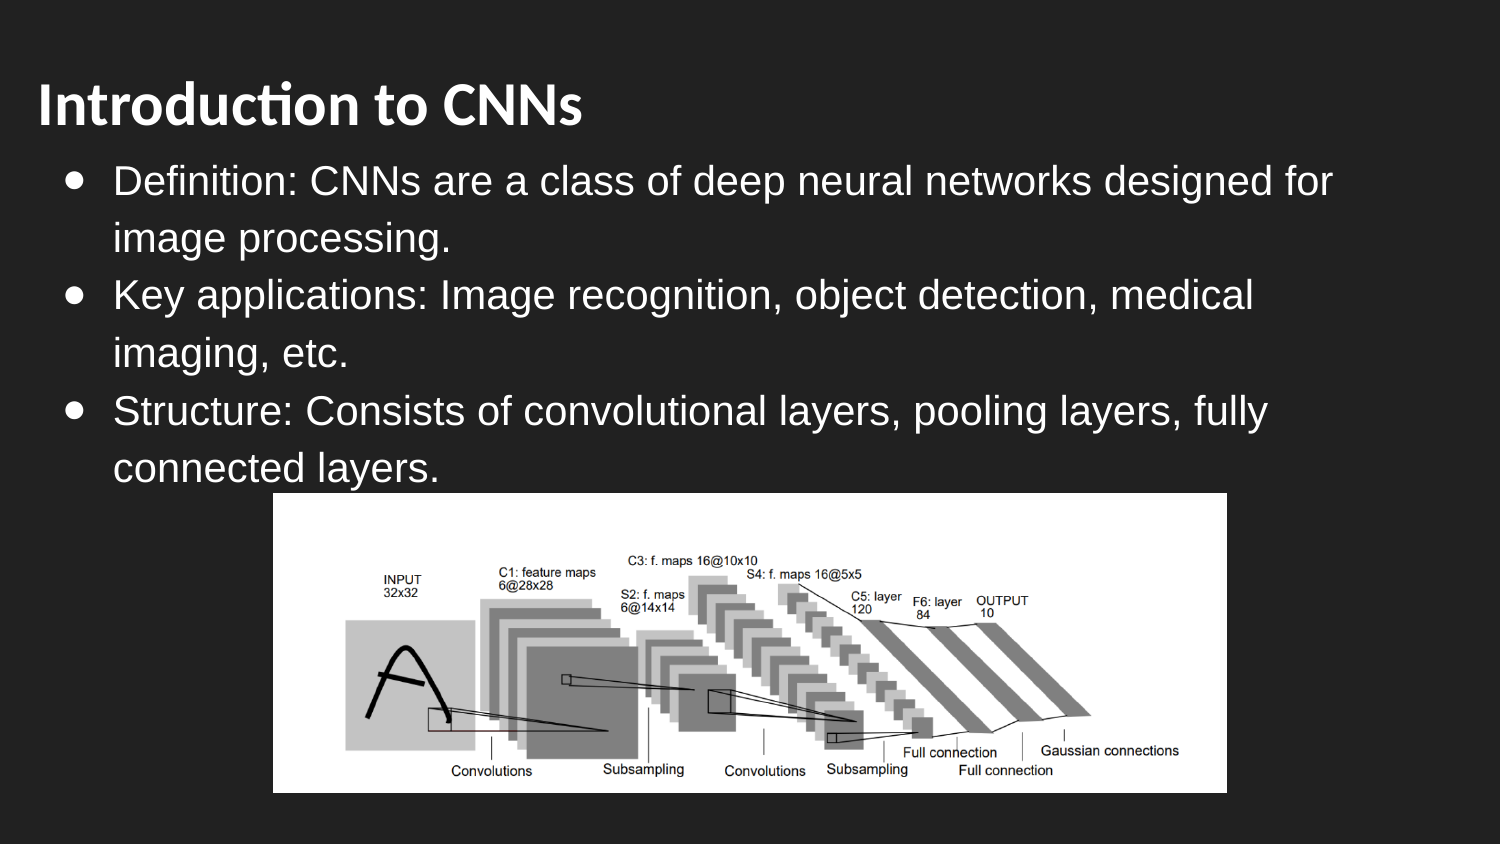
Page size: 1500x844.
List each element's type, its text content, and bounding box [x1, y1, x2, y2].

list Definition: CNNs are a class of deep neural networks designed for image processing. Key applications: Image recognition, object detection, medical imaging, etc. Structure: Consists of convolutional layers, pooling layers, fully connected layers. [22, 130, 1421, 692]
picture [272, 493, 1227, 794]
title Introduction to CNNs [22, 36, 1421, 130]
